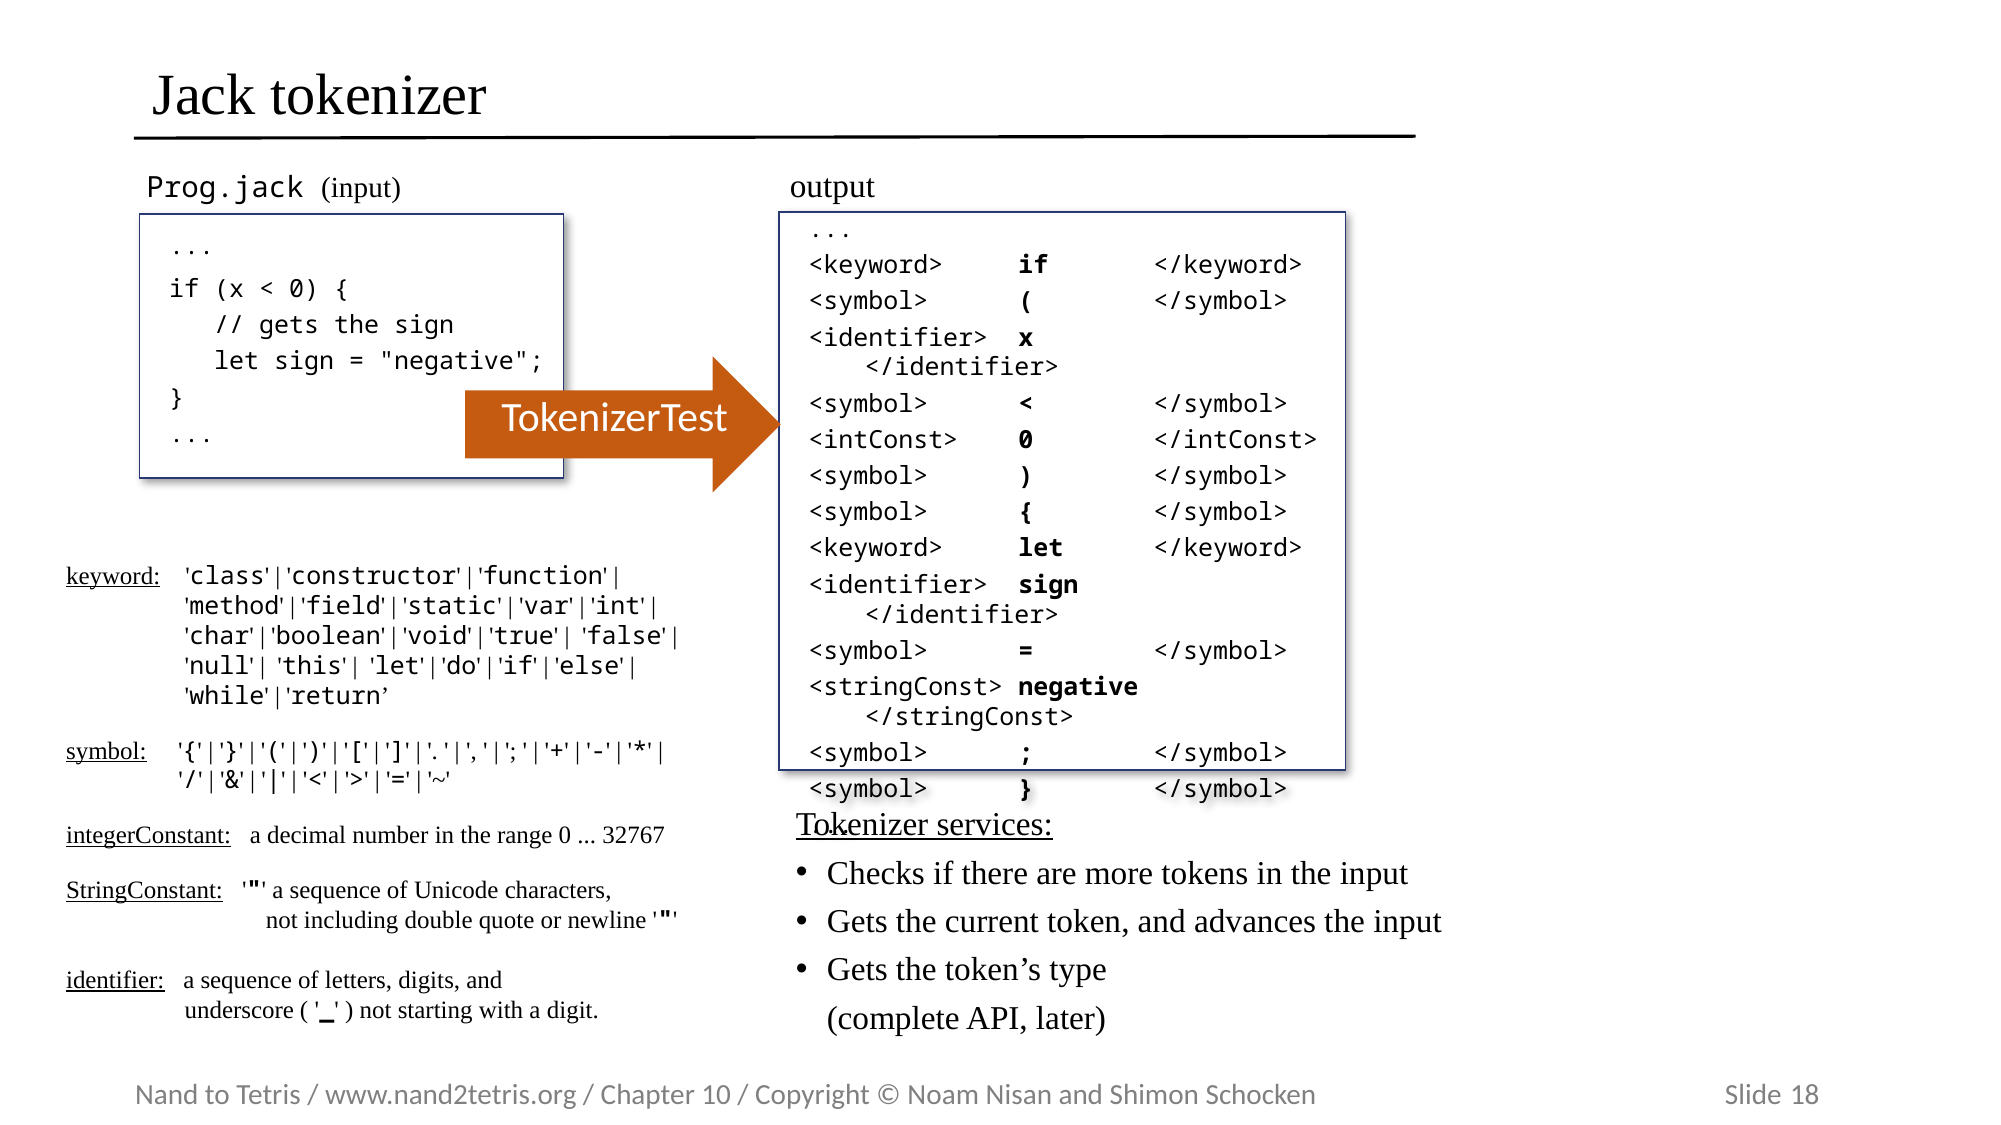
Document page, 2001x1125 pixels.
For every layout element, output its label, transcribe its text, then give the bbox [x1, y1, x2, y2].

text_box Tokenizer services: Checks if there are more tokens in the input Gets the current token, and advances the input Gets the token’s type (complete API, later) [780, 799, 1708, 1125]
title Jack tokenizer [137, 48, 1417, 144]
text_box output [774, 157, 1172, 220]
text_box keyword: 'class' | 'constructor' | 'function' | 'method' | 'field' | 'static' | 'var' | 'int' | 'char' | 'boolean' | 'void' | 'true' | 'false' | 'null' | 'this' | 'let' | 'do' | 'if' | 'else' | 'while' | 'return’ symbol: '{' | '}' | '(' | ')' | '[' | ']' | '. ' | ', ' | '; ' | '+' | '-' | '*' | '/' | '&' | '|' | '<' | '>' | '=' | '~' integerConstant: a decimal number in the range 0 ... 32767 StringConstant: '"' a sequence of Unicode characters, not including double quote or newline '"' identifier: a sequence of letters, digits, and underscore ( '_' ) not starting with a digit. [51, 551, 701, 1048]
text_box TokenizerTest [464, 355, 782, 494]
text_box Prog.jack (input) [131, 160, 529, 223]
text_box ... <keyword> if </keyword> <symbol> ( </symbol> <identifier> x </identifier> <symbol> < </symbol> <intConst> 0 </intConst> <symbol> ) </symbol> <symbol> { </symbol> <keyword> let </keyword> <identifier> sign </identifier> <symbol> = </symbol> <stringConst> negative </stringConst> <symbol> ; </symbol> <symbol> } </symbol> ... [778, 211, 1346, 771]
text_box ... if (x < 0) { // gets the sign let sign = "negative"; } ... [139, 214, 564, 478]
